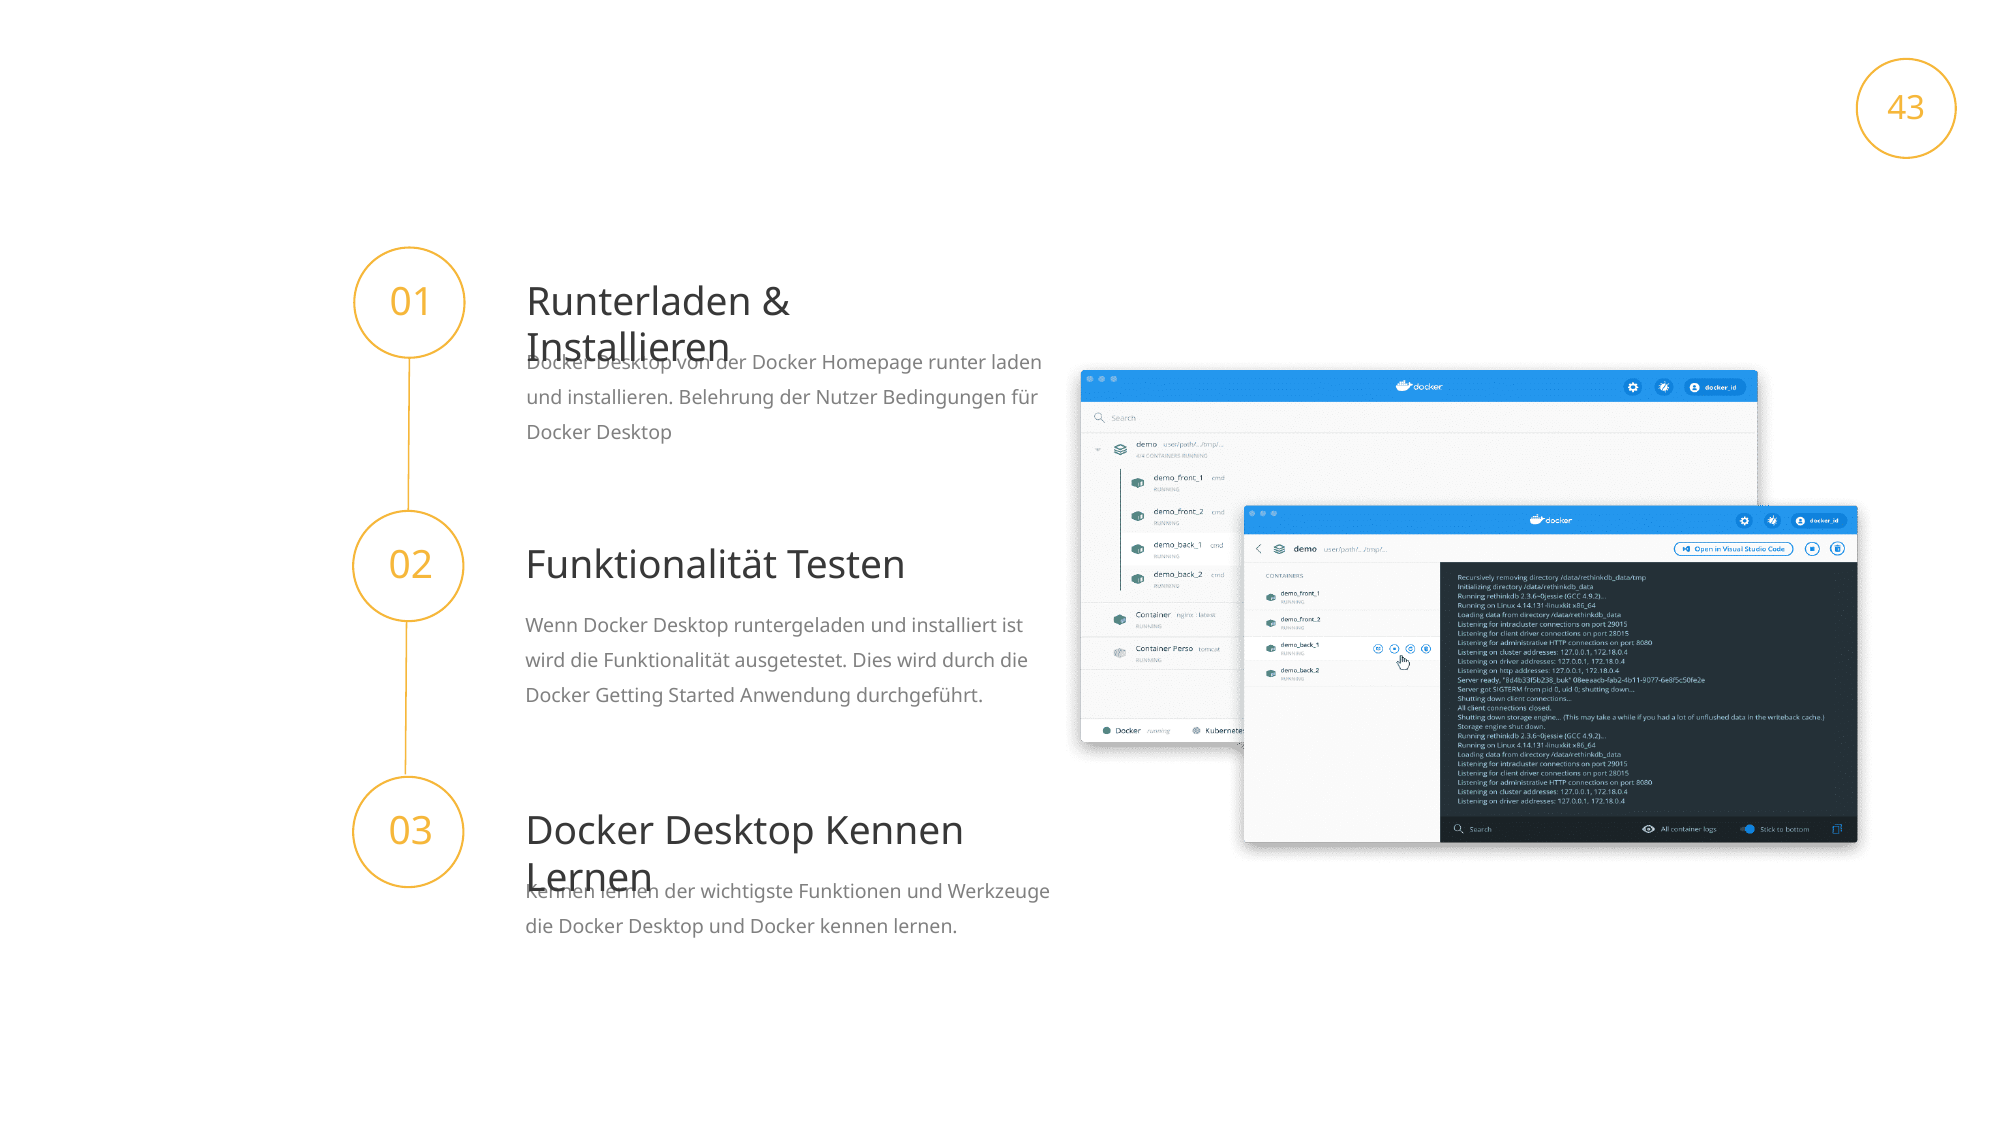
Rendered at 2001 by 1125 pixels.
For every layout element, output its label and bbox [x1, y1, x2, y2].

text_box [353, 776, 1078, 942]
picture [1066, 253, 1885, 988]
text_box [354, 247, 1079, 448]
text_box [353, 510, 1078, 712]
text_box [1856, 58, 1956, 158]
